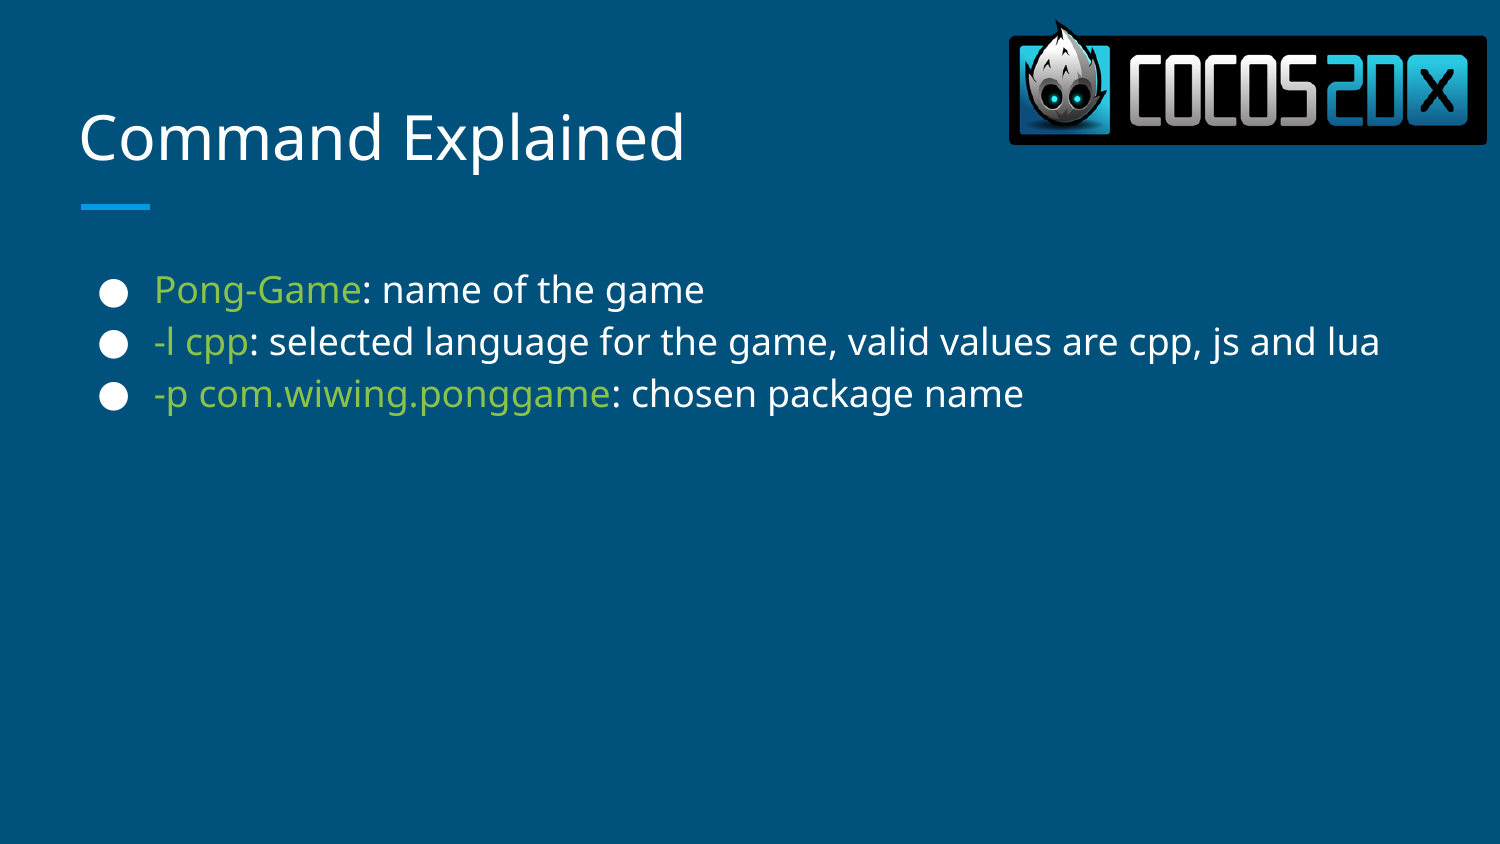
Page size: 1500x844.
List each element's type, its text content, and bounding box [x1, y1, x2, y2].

title Command Explained [63, 75, 1437, 188]
picture [1010, 24, 1486, 144]
list Pong-Game: name of the game -l cpp: selected language for the game, valid values are cpp, js and lua -p com.wiwing.ponggame: chosen package name [63, 244, 1437, 750]
